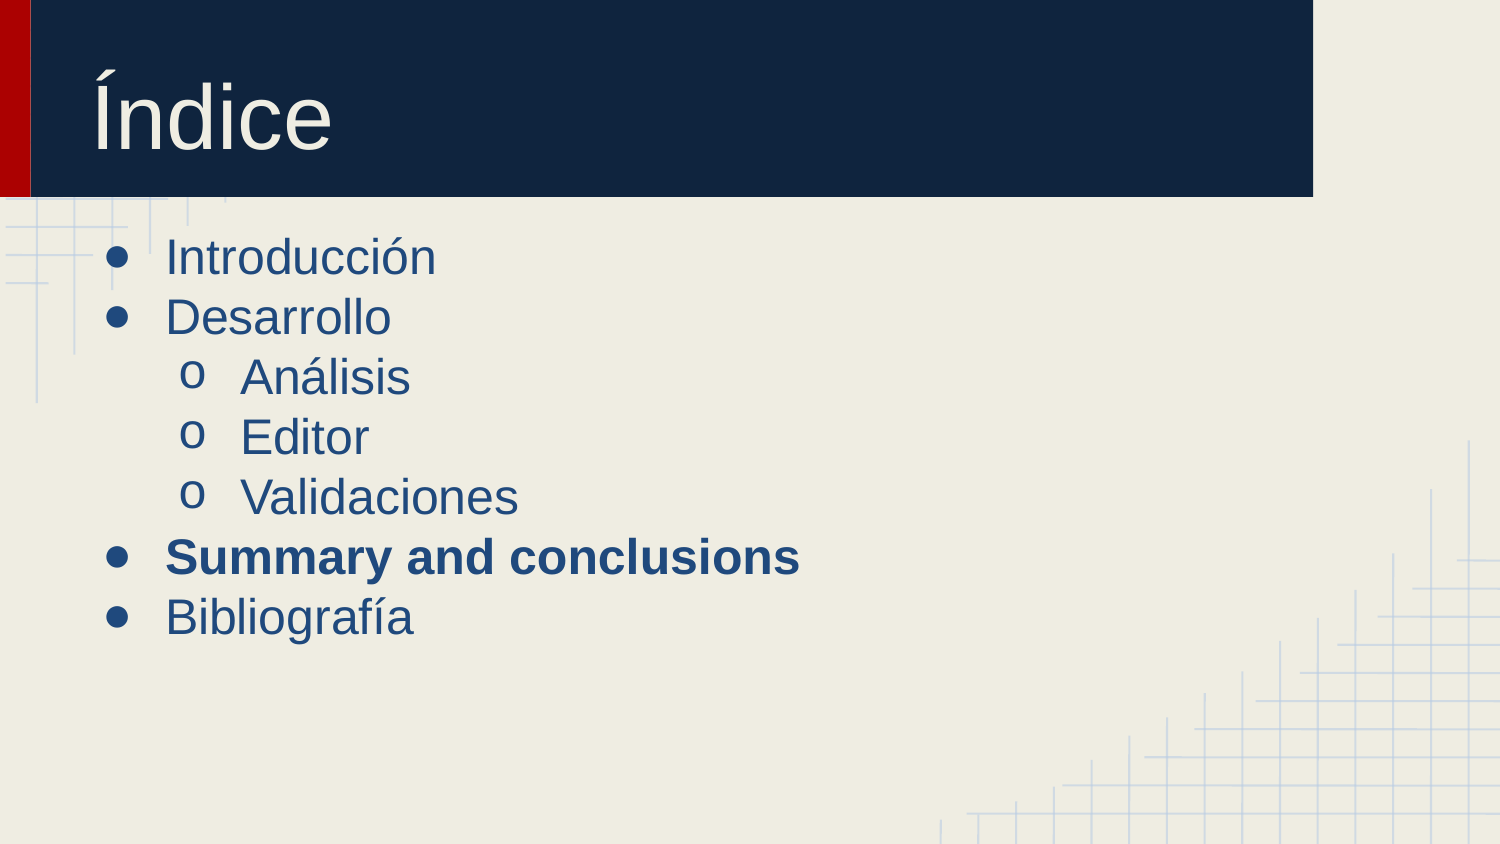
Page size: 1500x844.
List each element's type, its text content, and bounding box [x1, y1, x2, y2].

title Índice [75, 16, 1276, 183]
list Introducción Desarrollo Análisis Editor Validaciones Summary and conclusions Bibliografía [75, 209, 1425, 806]
